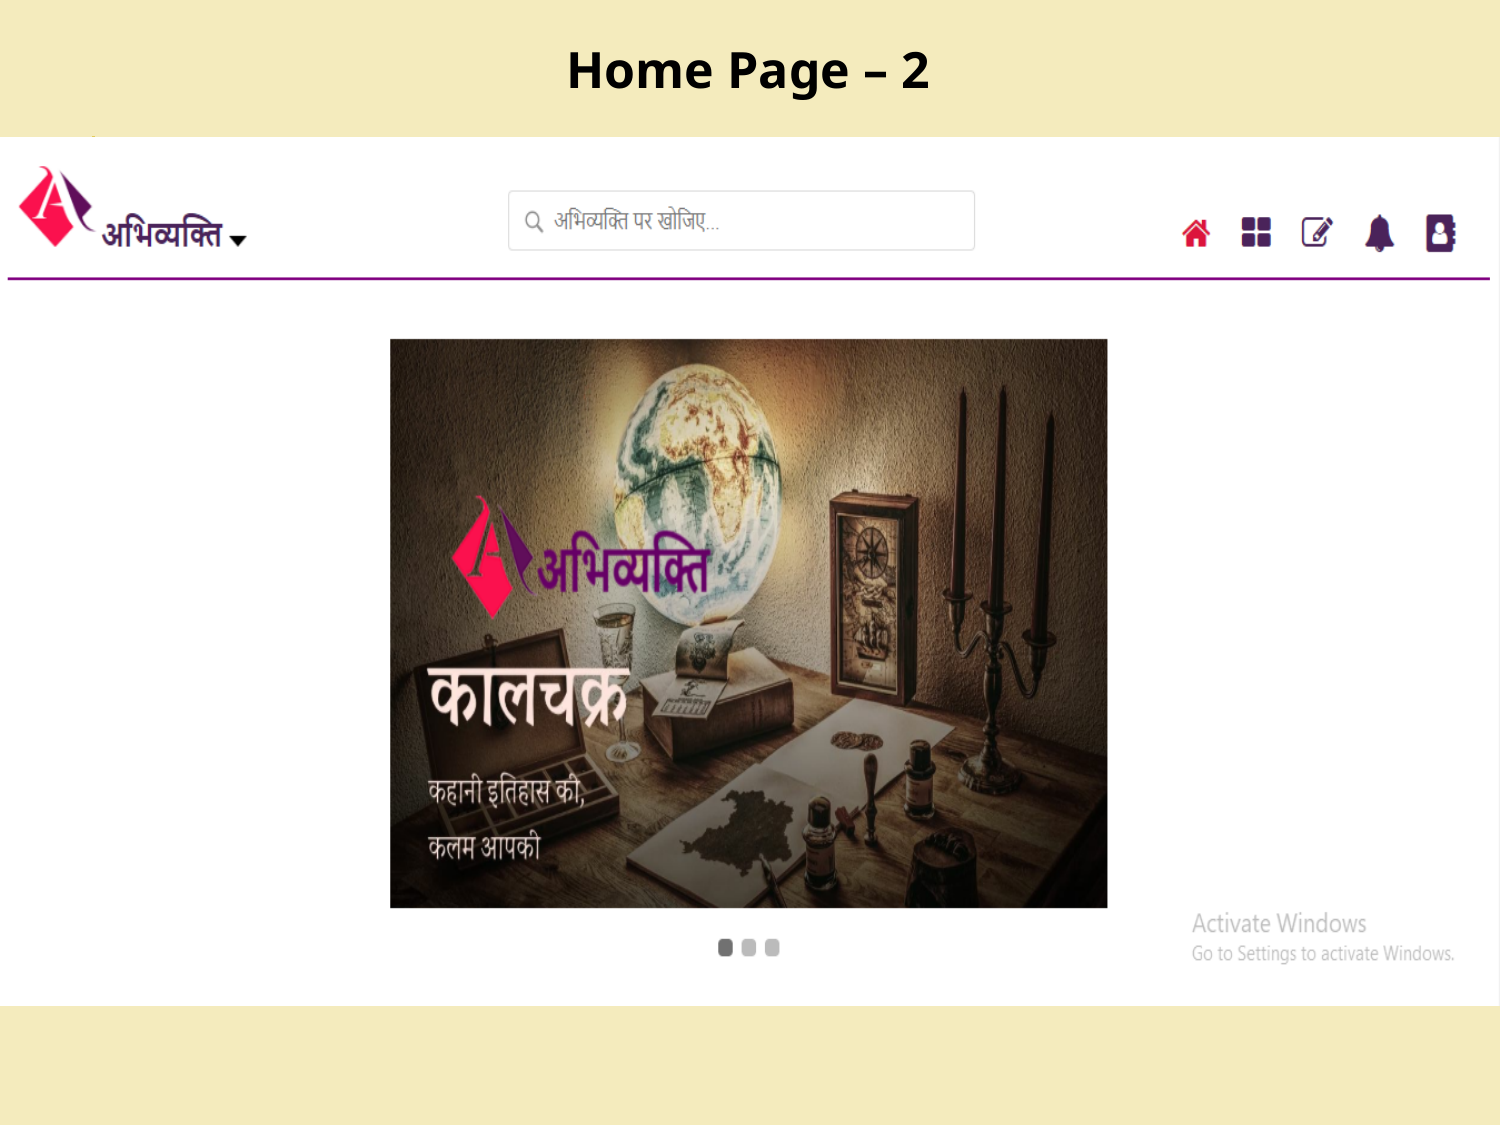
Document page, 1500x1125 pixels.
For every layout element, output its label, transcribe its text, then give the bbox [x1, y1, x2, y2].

picture [0, 136, 1500, 1006]
text_box Home Page – 2 [512, 30, 985, 106]
